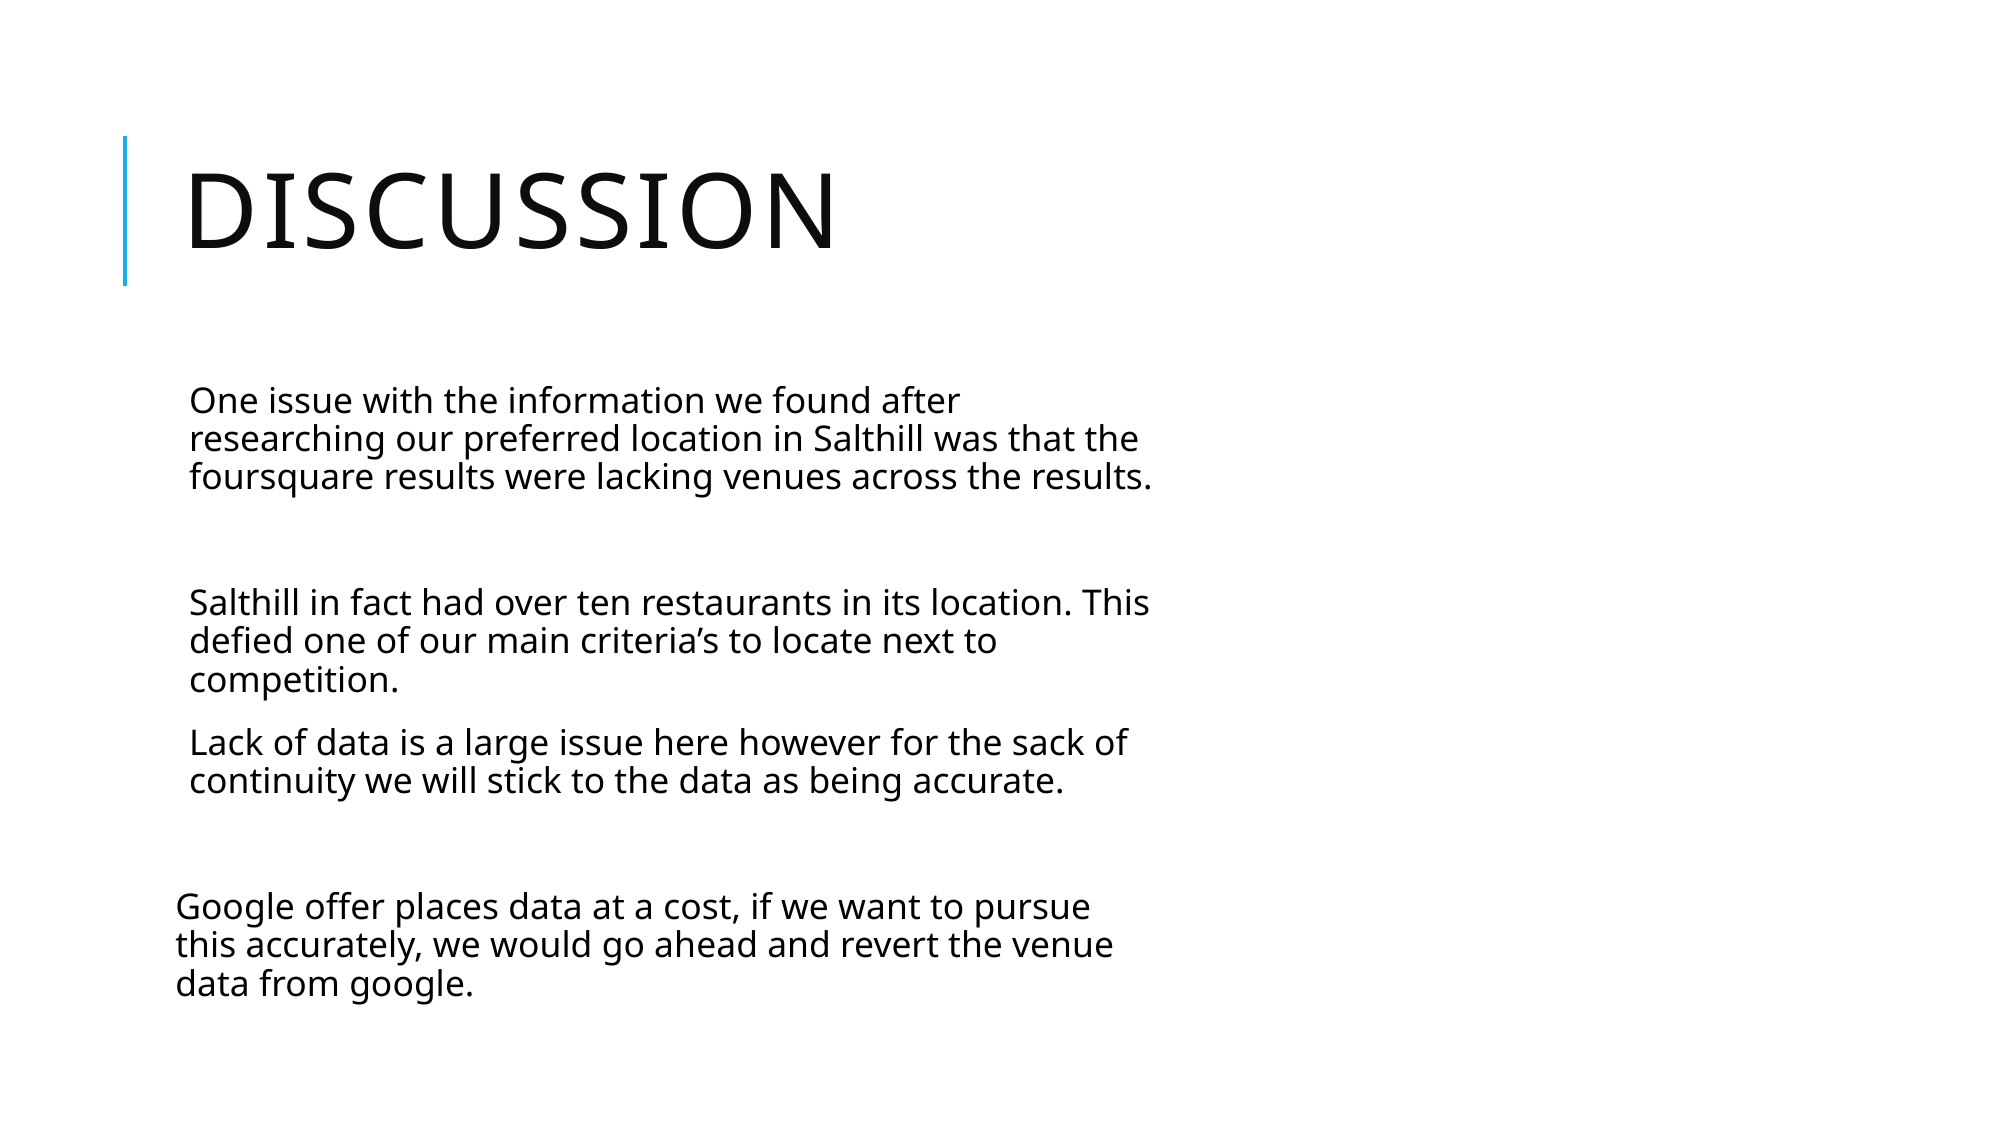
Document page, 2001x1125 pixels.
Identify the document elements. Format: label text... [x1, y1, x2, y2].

title Discussion [168, 96, 1164, 342]
list One issue with the information we found after researching our preferred location in Salthill was that the foursquare results were lacking venues across the results. Salthill in fact had over ten restaurants in its location. This defied one of our main criteria’s to locate next to competition. Lack of data is a large issue here however for the sack of continuity we will stick to the data as being accurate. Google offer places data at a cost, if we want to pursue this accurately, we would go ahead and revert the venue data from google. [168, 375, 1164, 1035]
